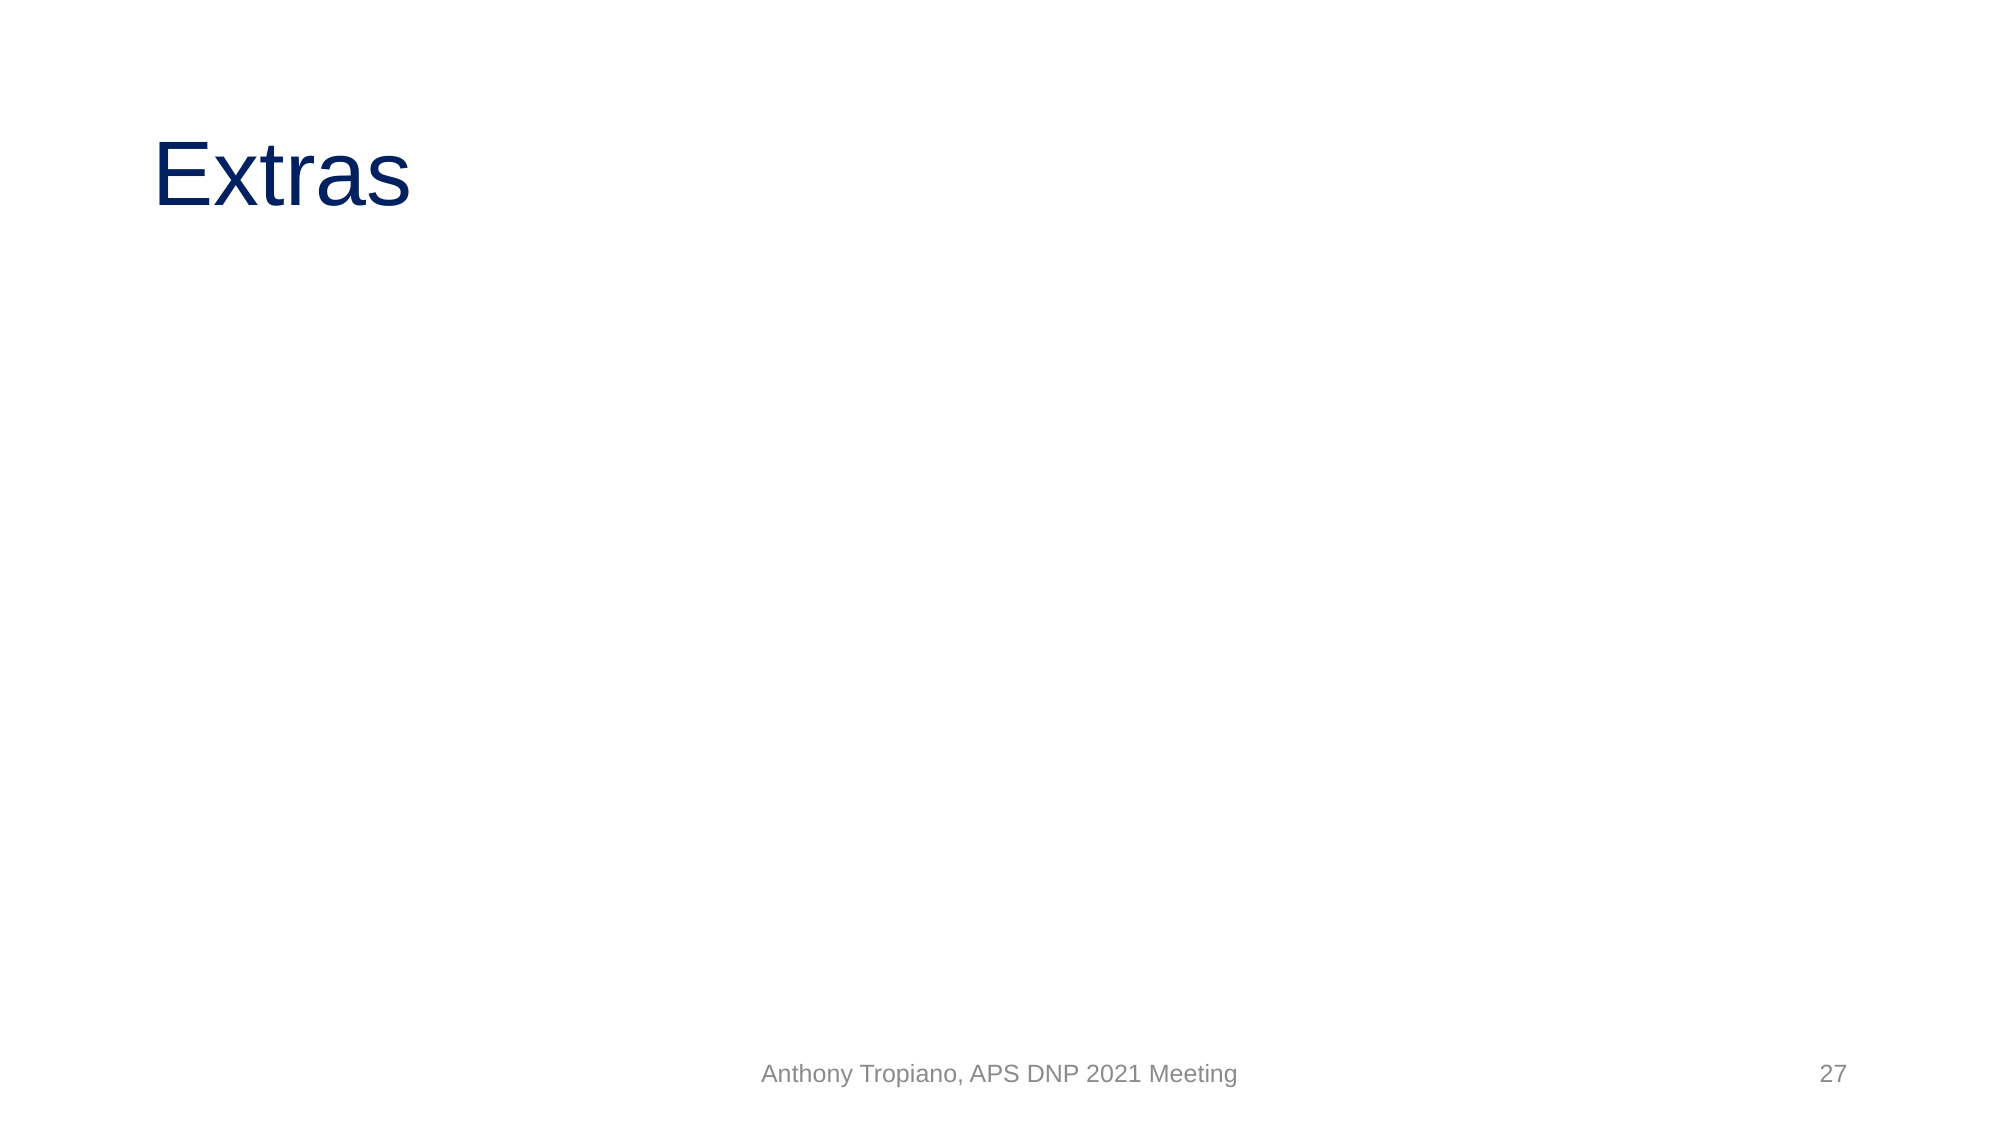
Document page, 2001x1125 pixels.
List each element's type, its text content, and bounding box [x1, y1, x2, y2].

title Extras [137, 59, 1863, 278]
slide_number 27 [1412, 1042, 1863, 1103]
footer Anthony Tropiano, APS DNP 2021 Meeting [662, 1042, 1338, 1103]
